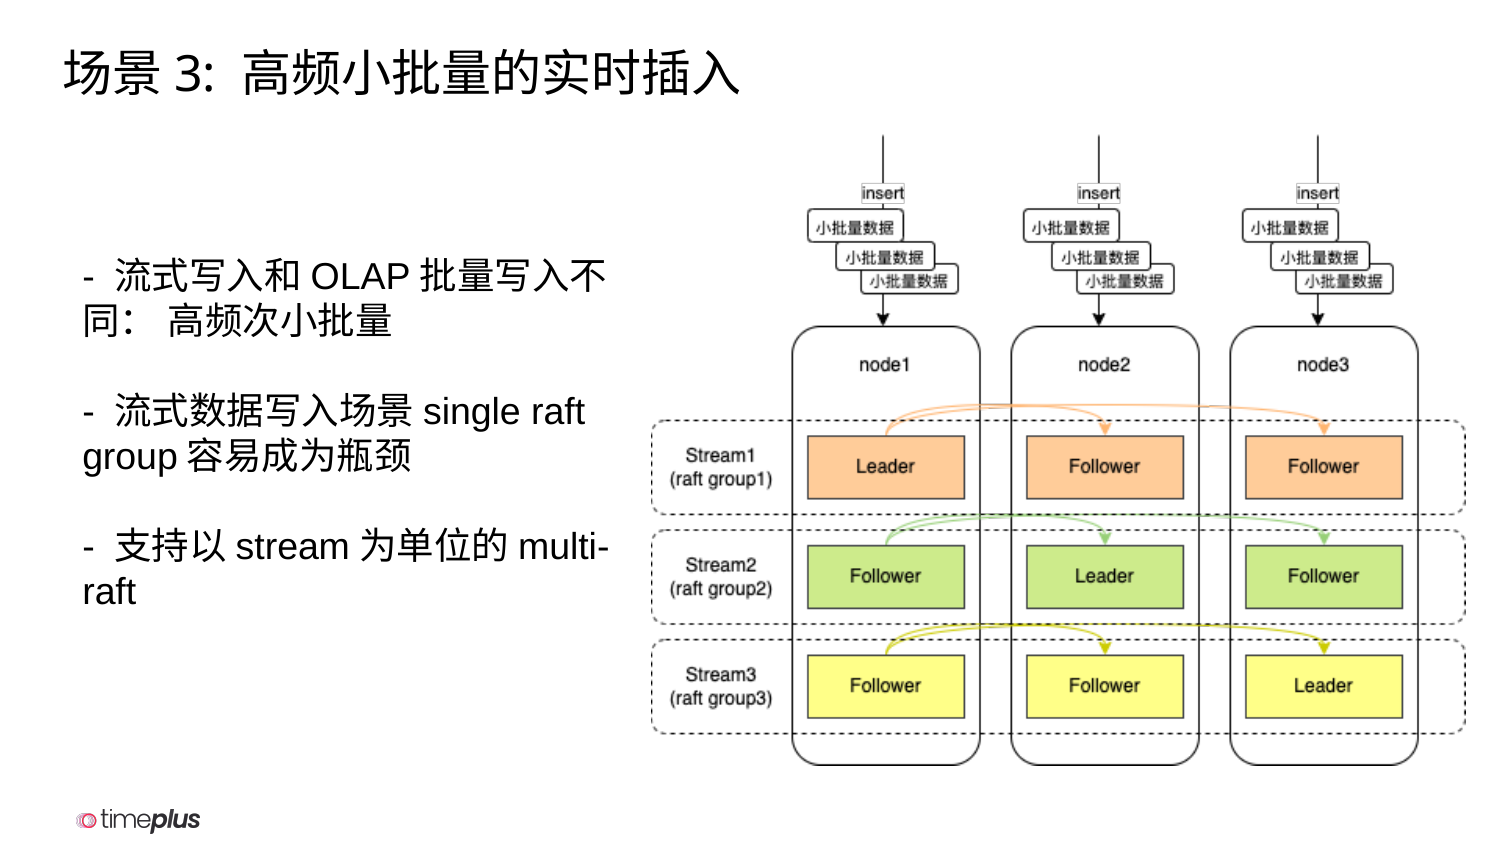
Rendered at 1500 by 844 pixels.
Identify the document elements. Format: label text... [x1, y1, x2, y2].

picture [651, 124, 1466, 766]
text_box - 流式写入和OLAP批量写入不同： 高频次小批量 - 流式数据写入场景single raft group容易成为瓶颈 - 支持以stream为单位的multi-raft [67, 244, 637, 620]
title 场景3: 高频小批量的实时插入 [51, 30, 1449, 125]
picture [76, 809, 200, 834]
